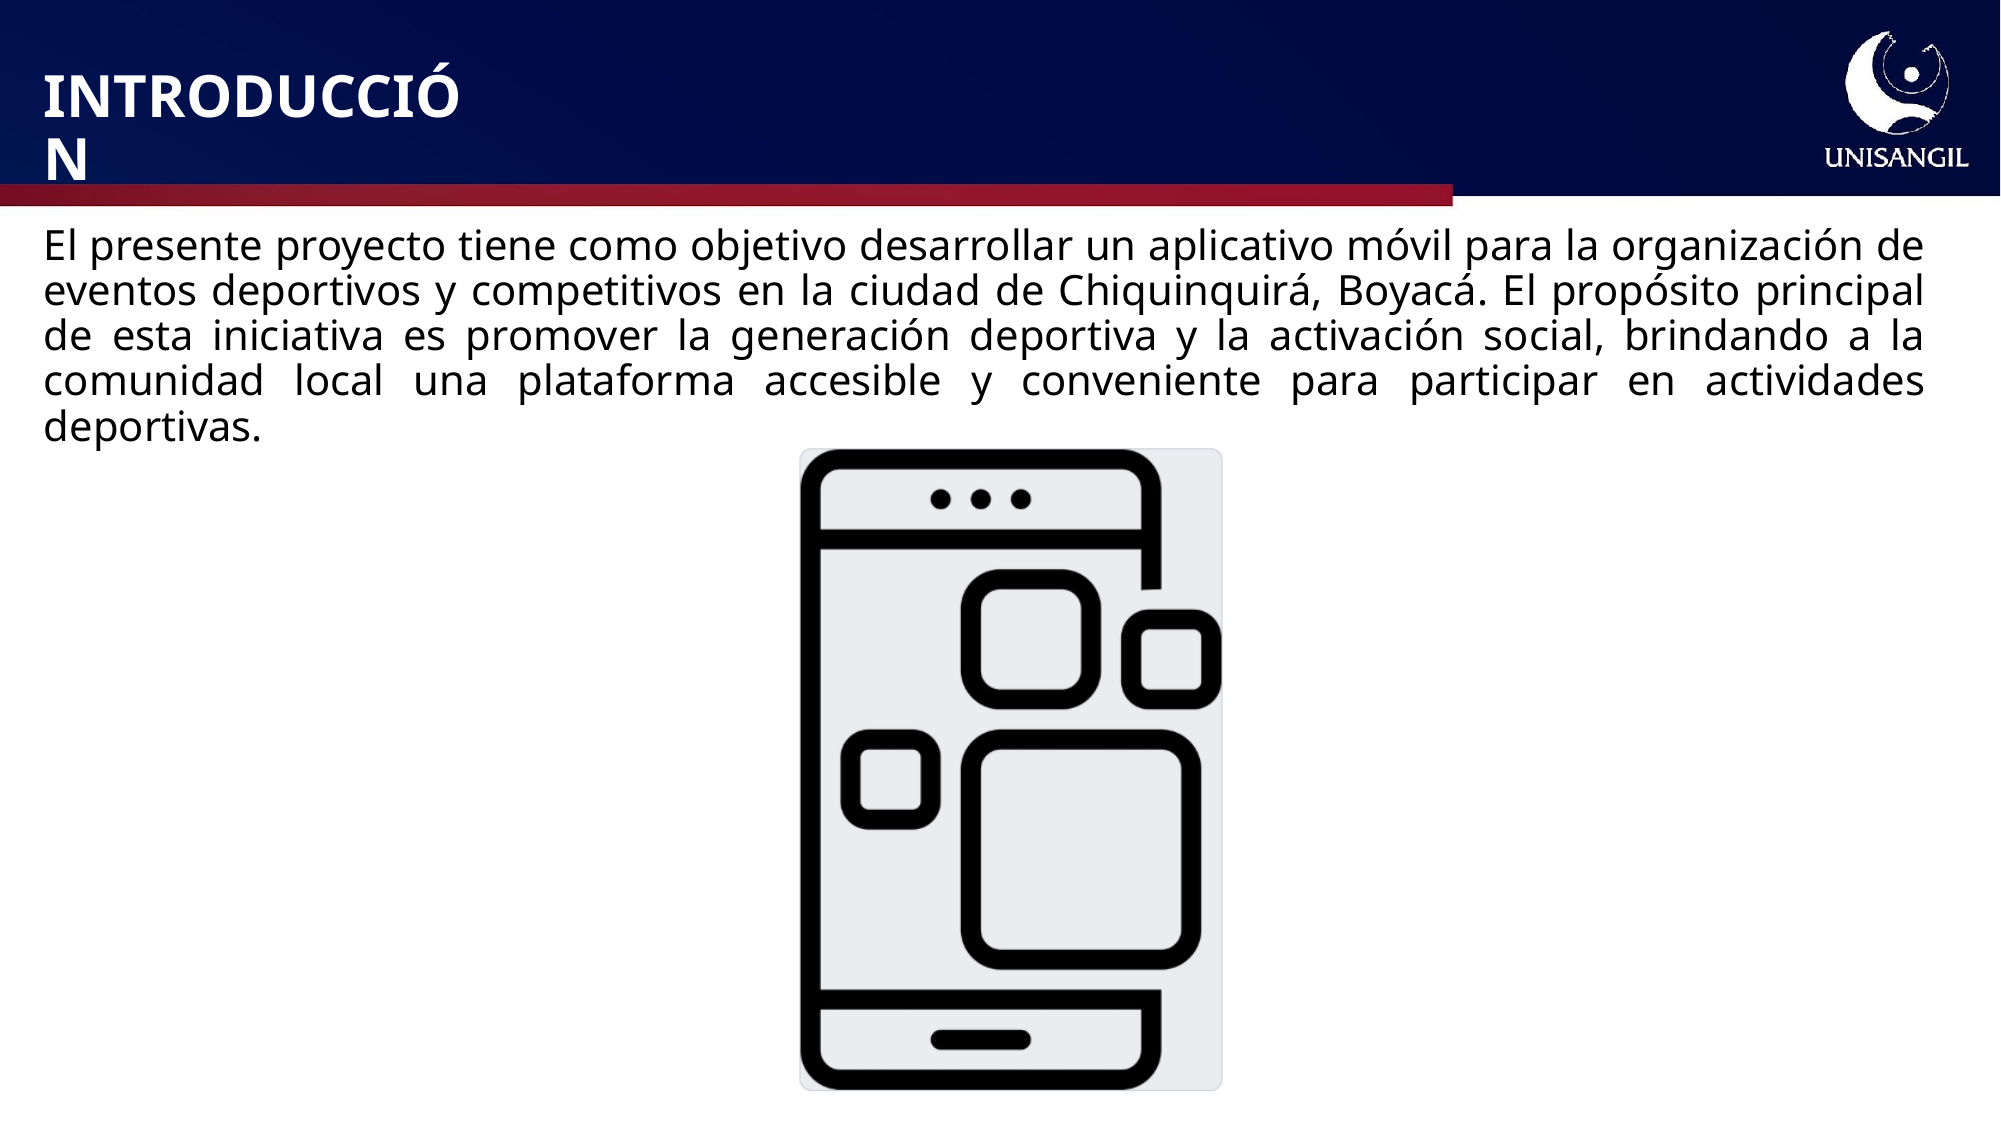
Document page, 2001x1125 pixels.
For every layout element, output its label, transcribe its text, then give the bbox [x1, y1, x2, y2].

picture [0, 0, 2001, 1125]
list El presente proyecto tiene como objetivo desarrollar un aplicativo móvil para la organización de eventos deportivos y competitivos en la ciudad de Chiquinquirá, Boyacá. El propósito principal de esta iniciativa es promover la generación deportiva y la activación social, brindando a la comunidad local una plataforma accesible y conveniente para participar en actividades deportivas. [28, 217, 1942, 508]
title INTRODUCCIÓN [28, 60, 496, 153]
